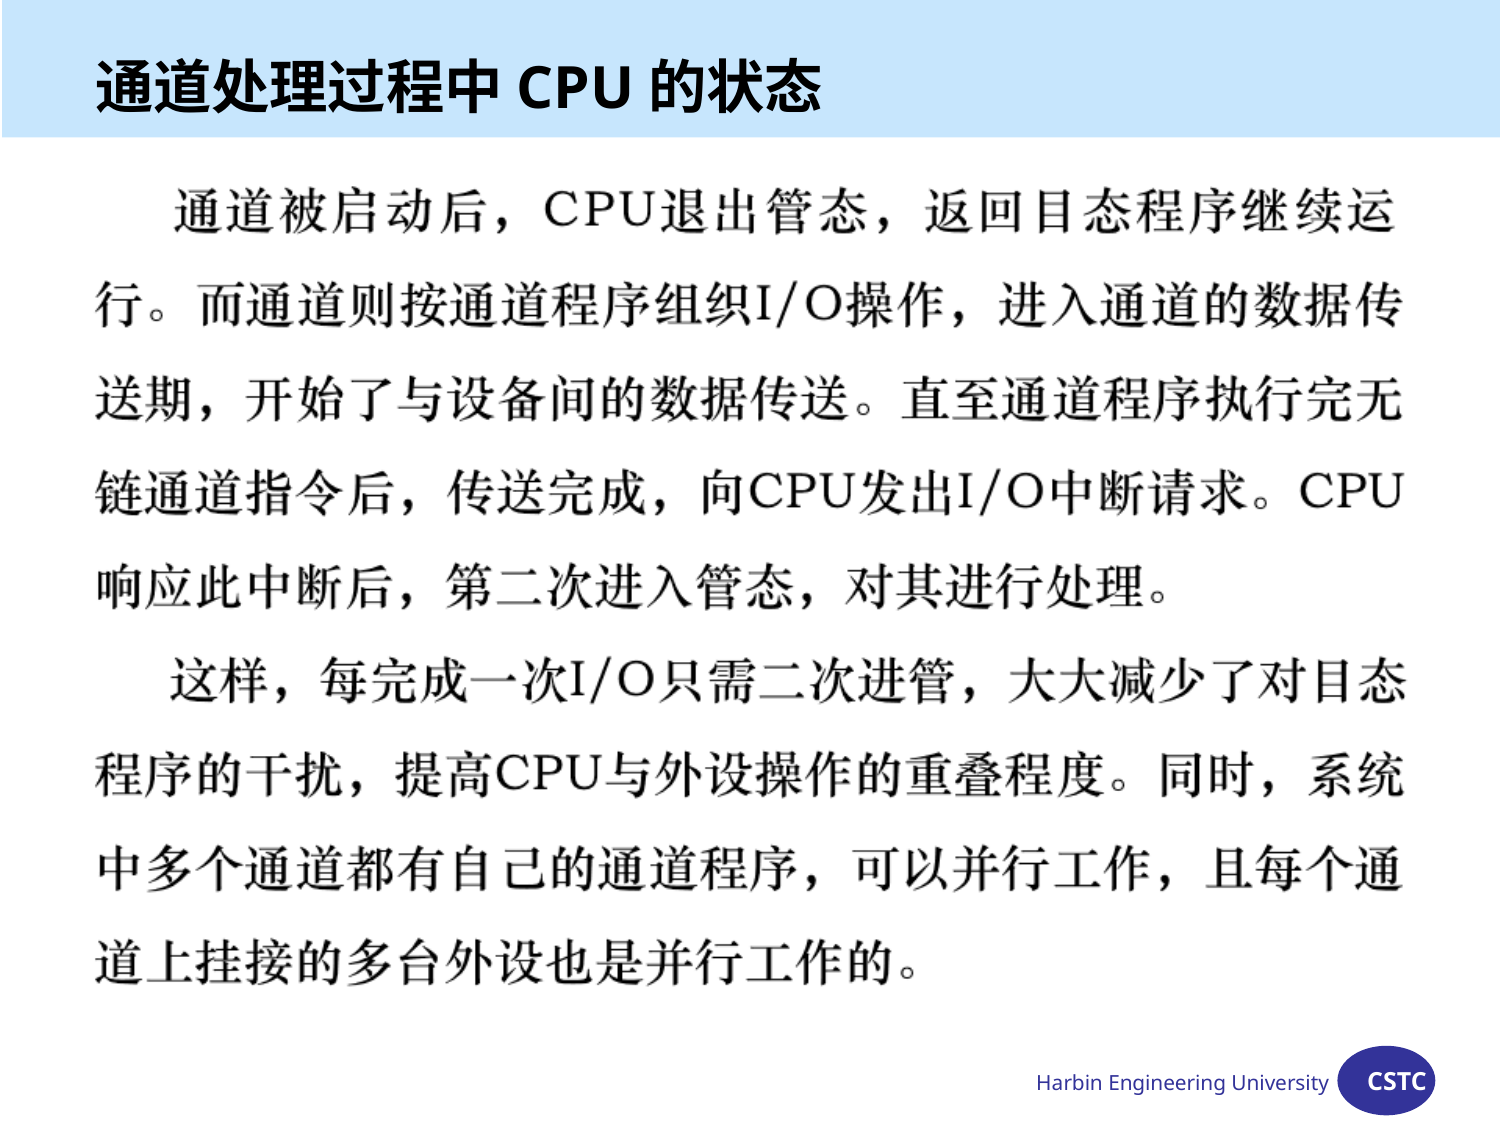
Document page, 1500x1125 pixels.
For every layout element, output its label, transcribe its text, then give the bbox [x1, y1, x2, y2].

footer Harbin Engineering University [693, 1062, 1344, 1113]
picture [83, 171, 1417, 993]
text_box 通道处理过程中CPU的状态 [80, 42, 838, 128]
